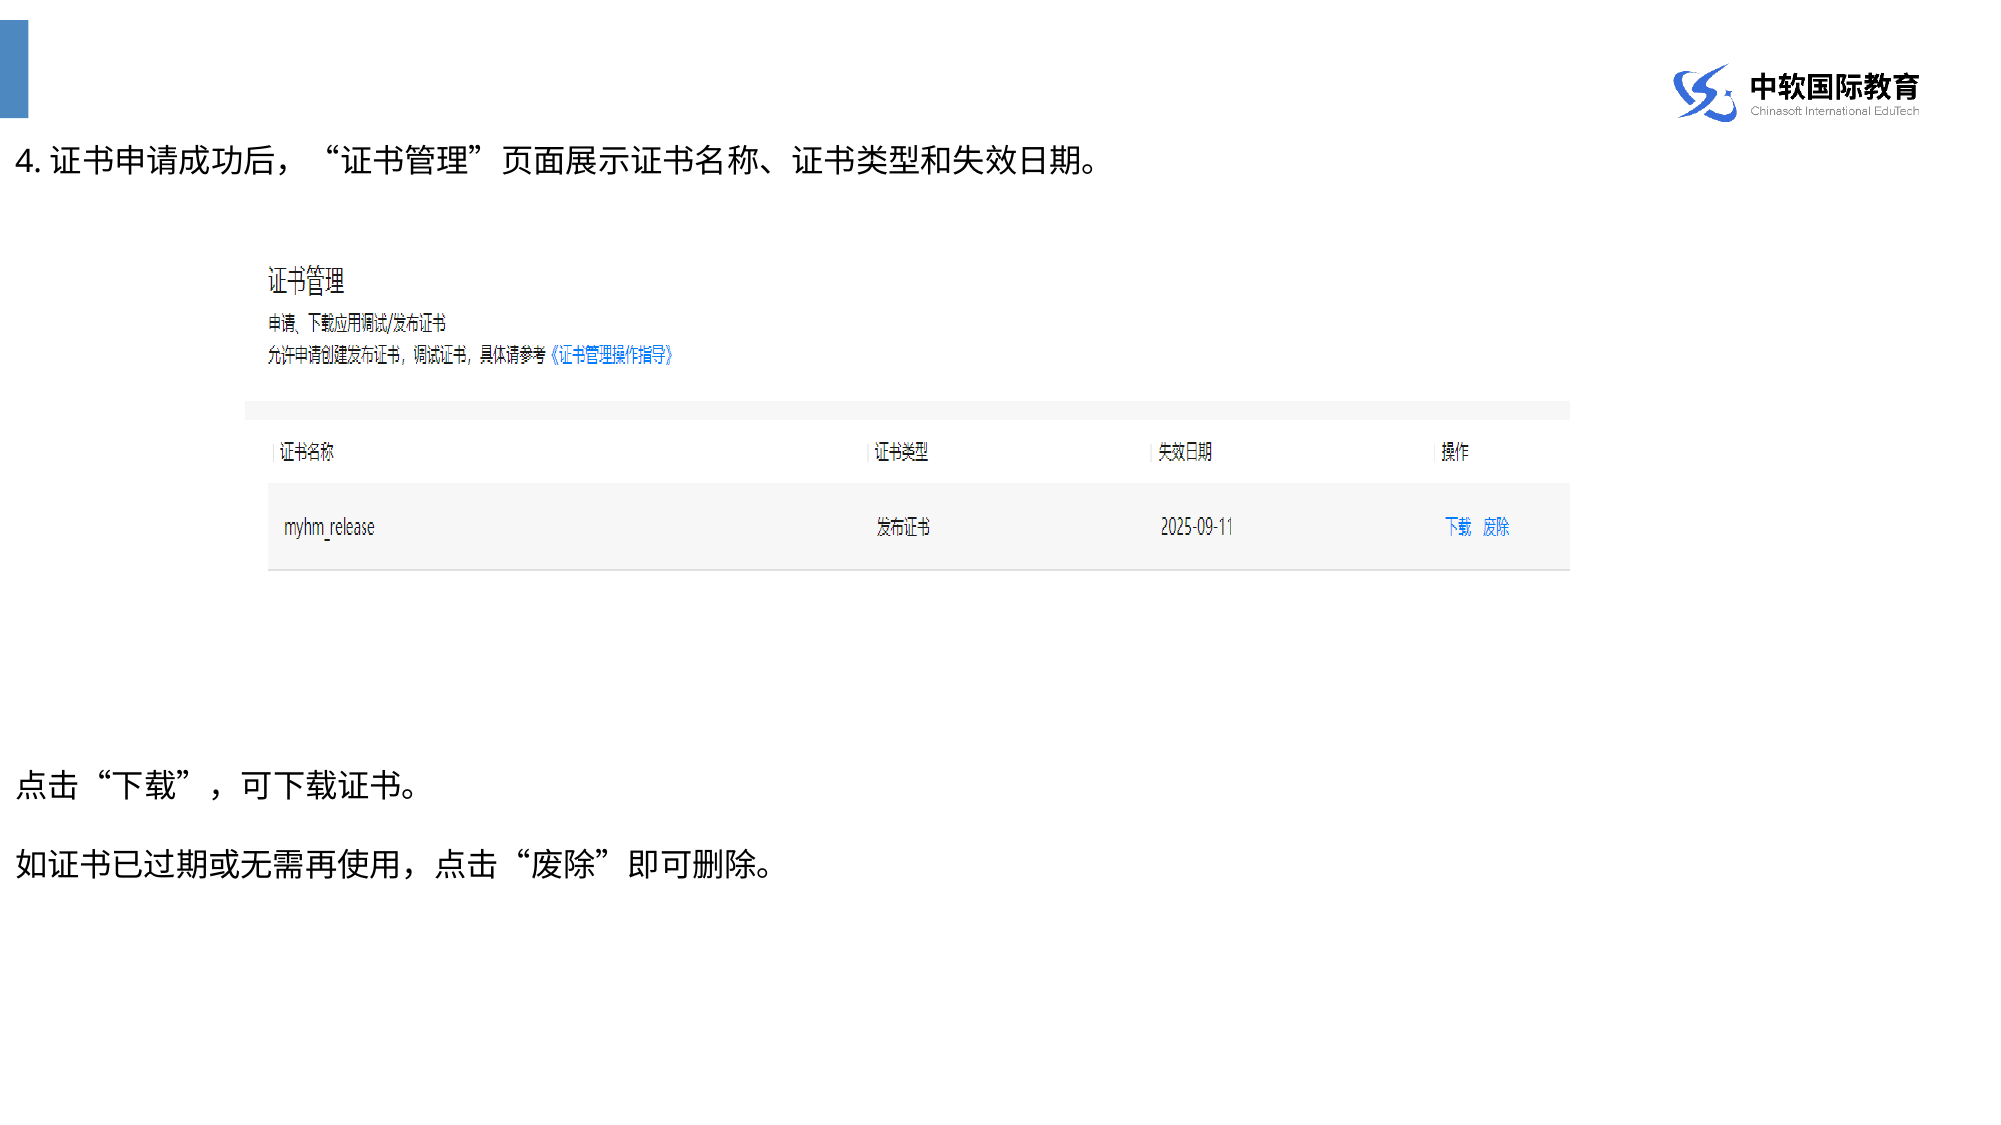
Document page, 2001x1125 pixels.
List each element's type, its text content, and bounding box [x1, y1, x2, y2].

picture [1611, 41, 1981, 113]
list 4.证书申请成功后，“证书管理”页面展示证书名称、证书类型和失效日期。 点击“下载”，可下载证书。 如证书已过期或无需再使用，点击“废除”即可删除。 [0, 113, 2000, 896]
picture [245, 248, 1570, 590]
